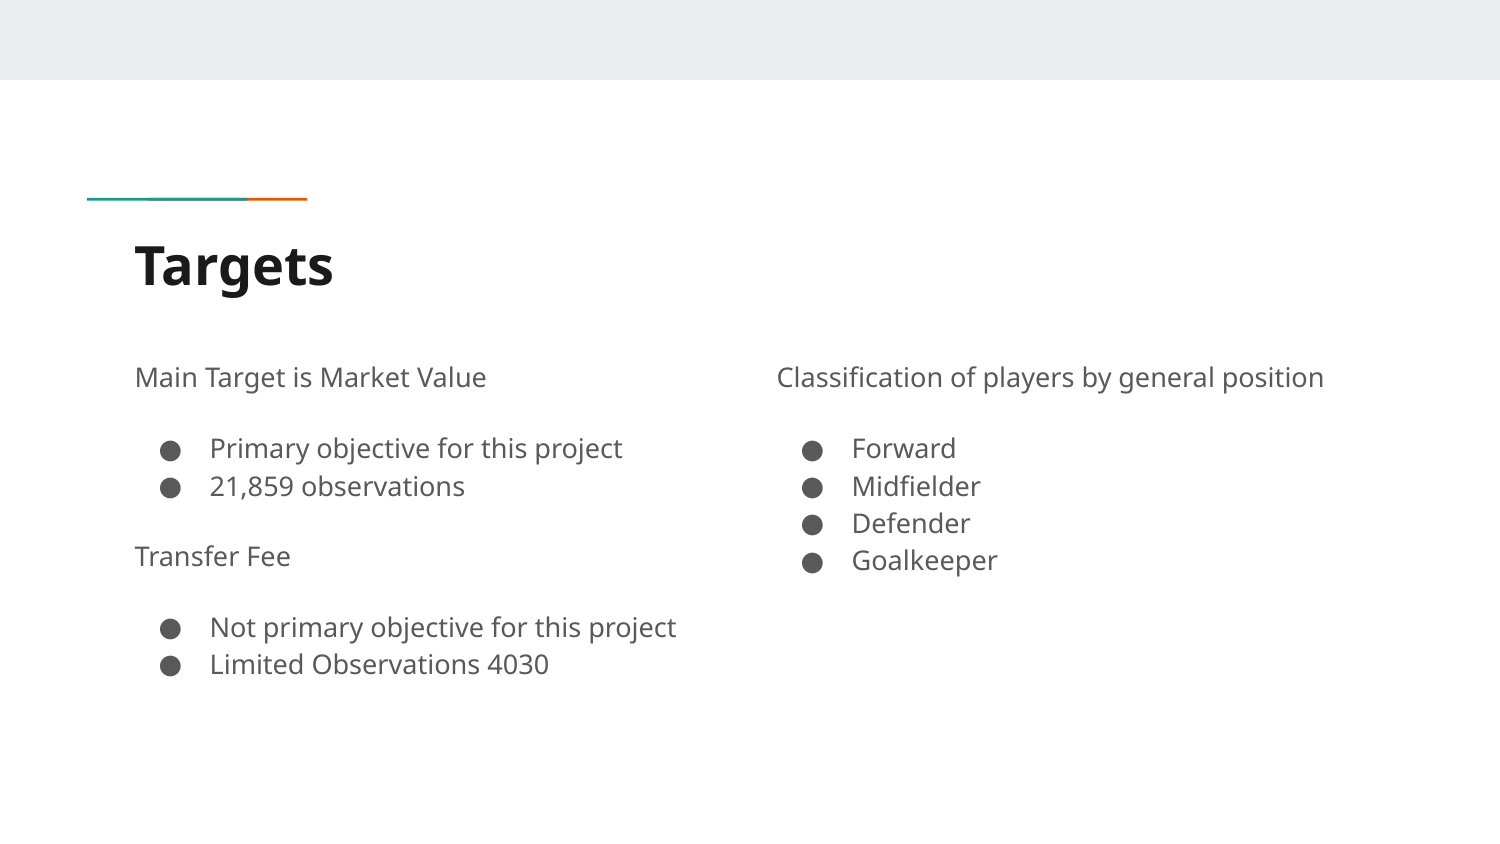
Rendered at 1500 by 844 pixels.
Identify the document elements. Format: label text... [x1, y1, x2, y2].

title Targets [119, 216, 1381, 305]
list Main Target is Market Value Primary objective for this project 21,859 observations Transfer Fee Not primary objective for this project Limited Observations 4030 [119, 341, 739, 712]
list Classification of players by general position Forward Midfielder Defender Goalkeeper [761, 341, 1381, 712]
